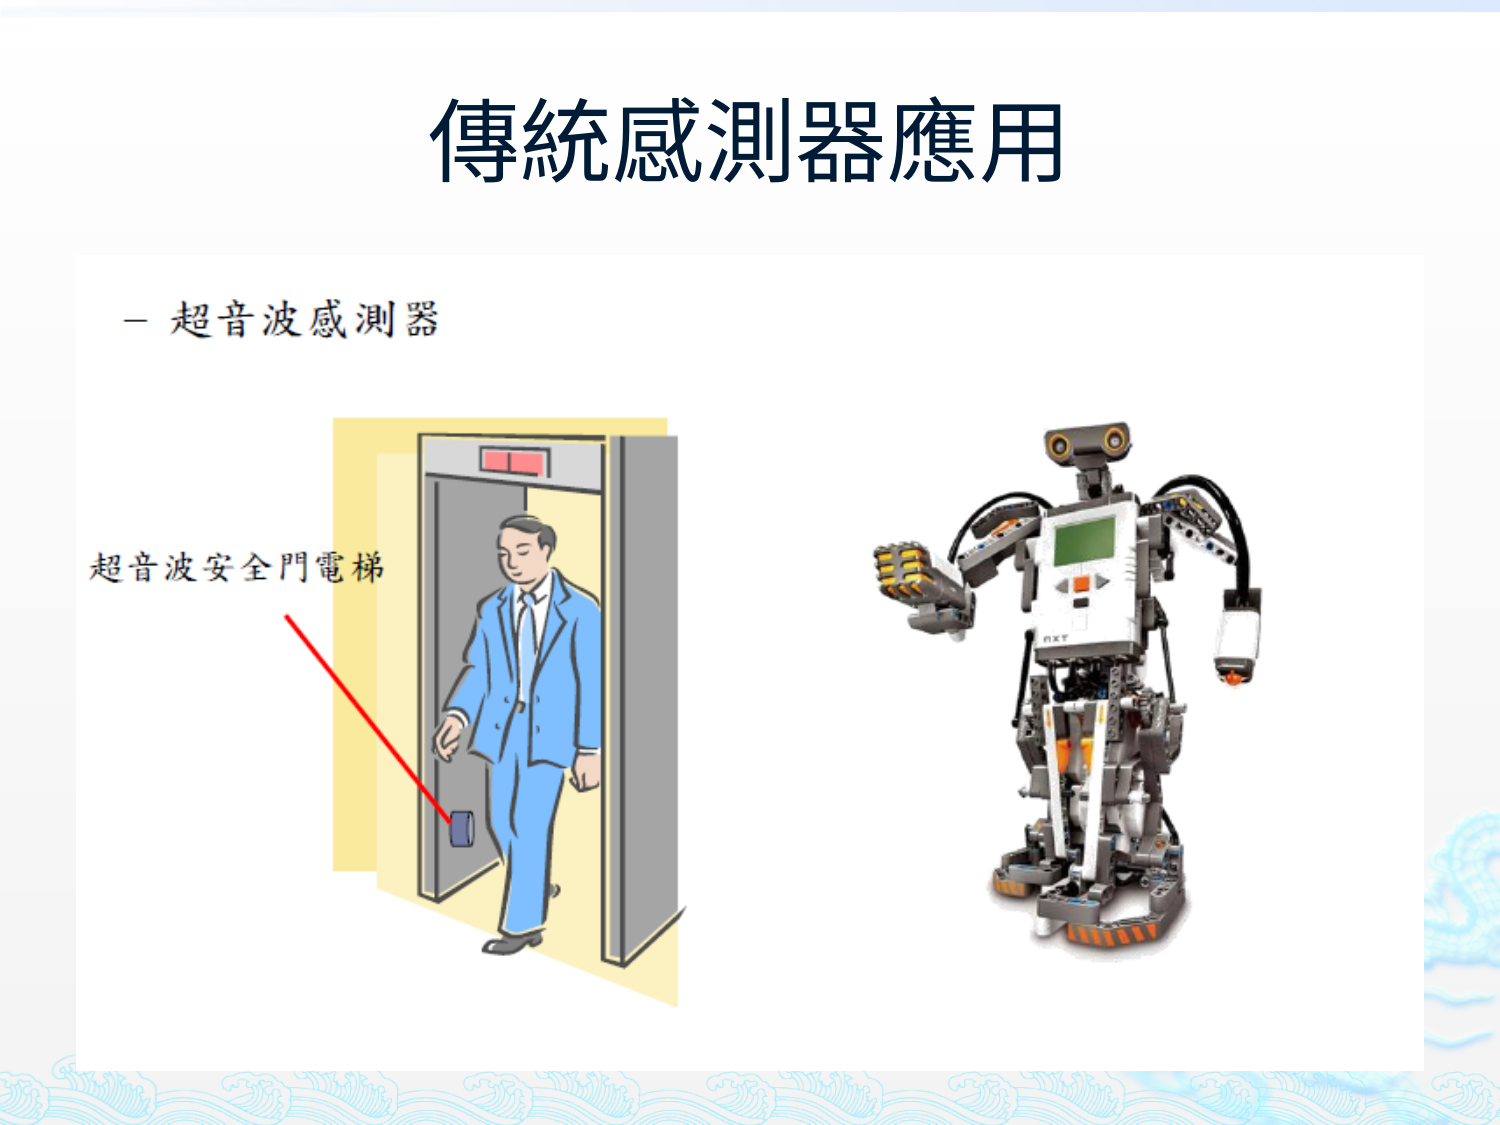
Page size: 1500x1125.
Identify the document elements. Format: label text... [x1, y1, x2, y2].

title 傳統感測器應用 [75, 45, 1425, 233]
picture [76, 254, 1424, 1071]
